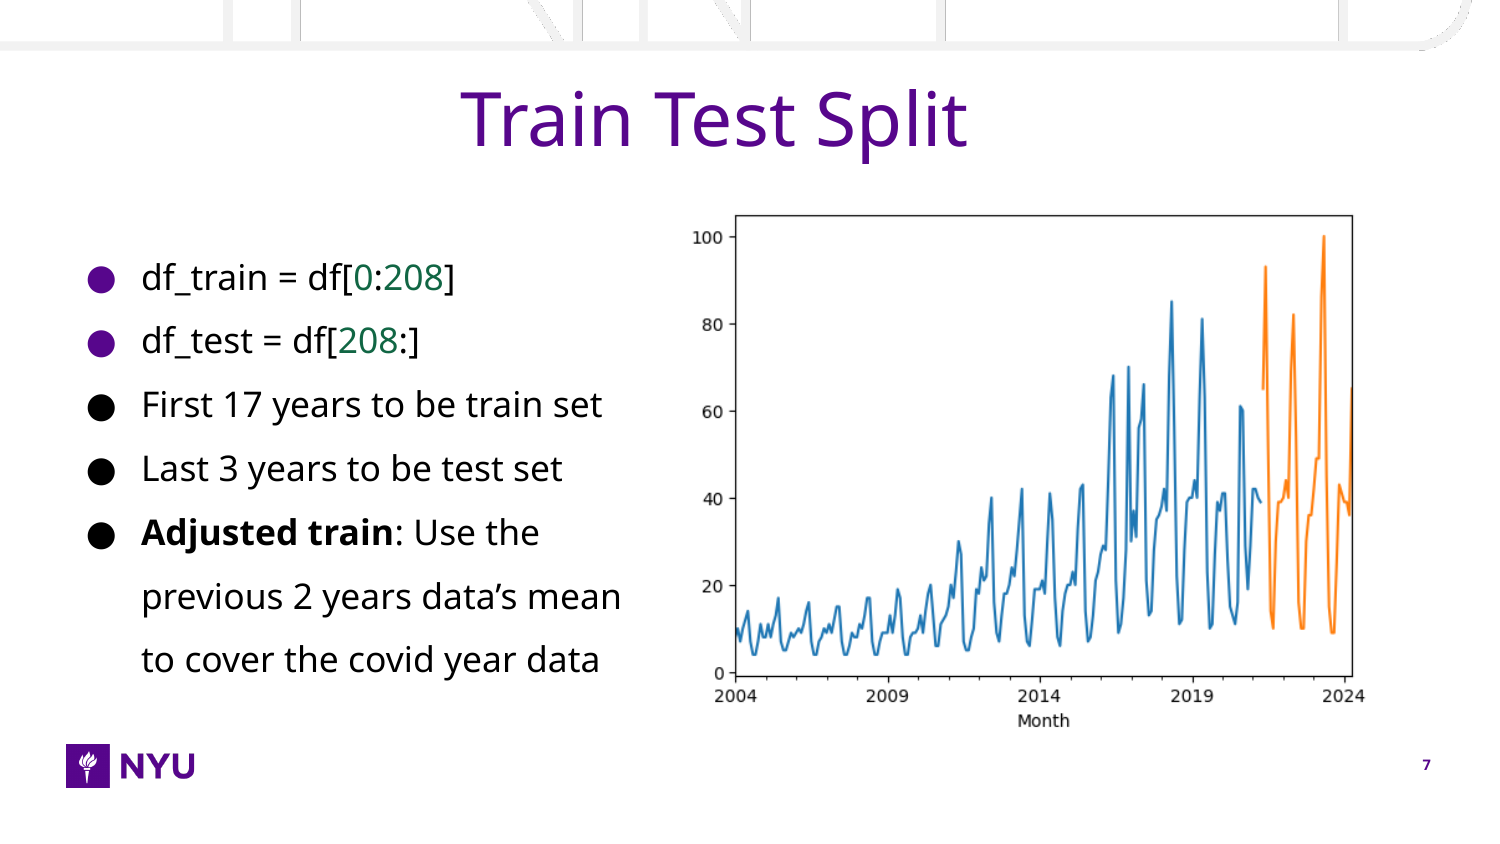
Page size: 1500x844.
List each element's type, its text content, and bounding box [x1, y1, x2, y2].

list df_train = df[0:208] df_test = df[208:] First 17 years to be train set Last 3 years to be test set Adjusted train: Use the previous 2 years data’s mean to cover the covid year data [51, 218, 672, 667]
title Train Test Split [51, 69, 1378, 218]
picture [66, 744, 195, 788]
picture [0, 0, 1496, 51]
picture [678, 204, 1378, 742]
